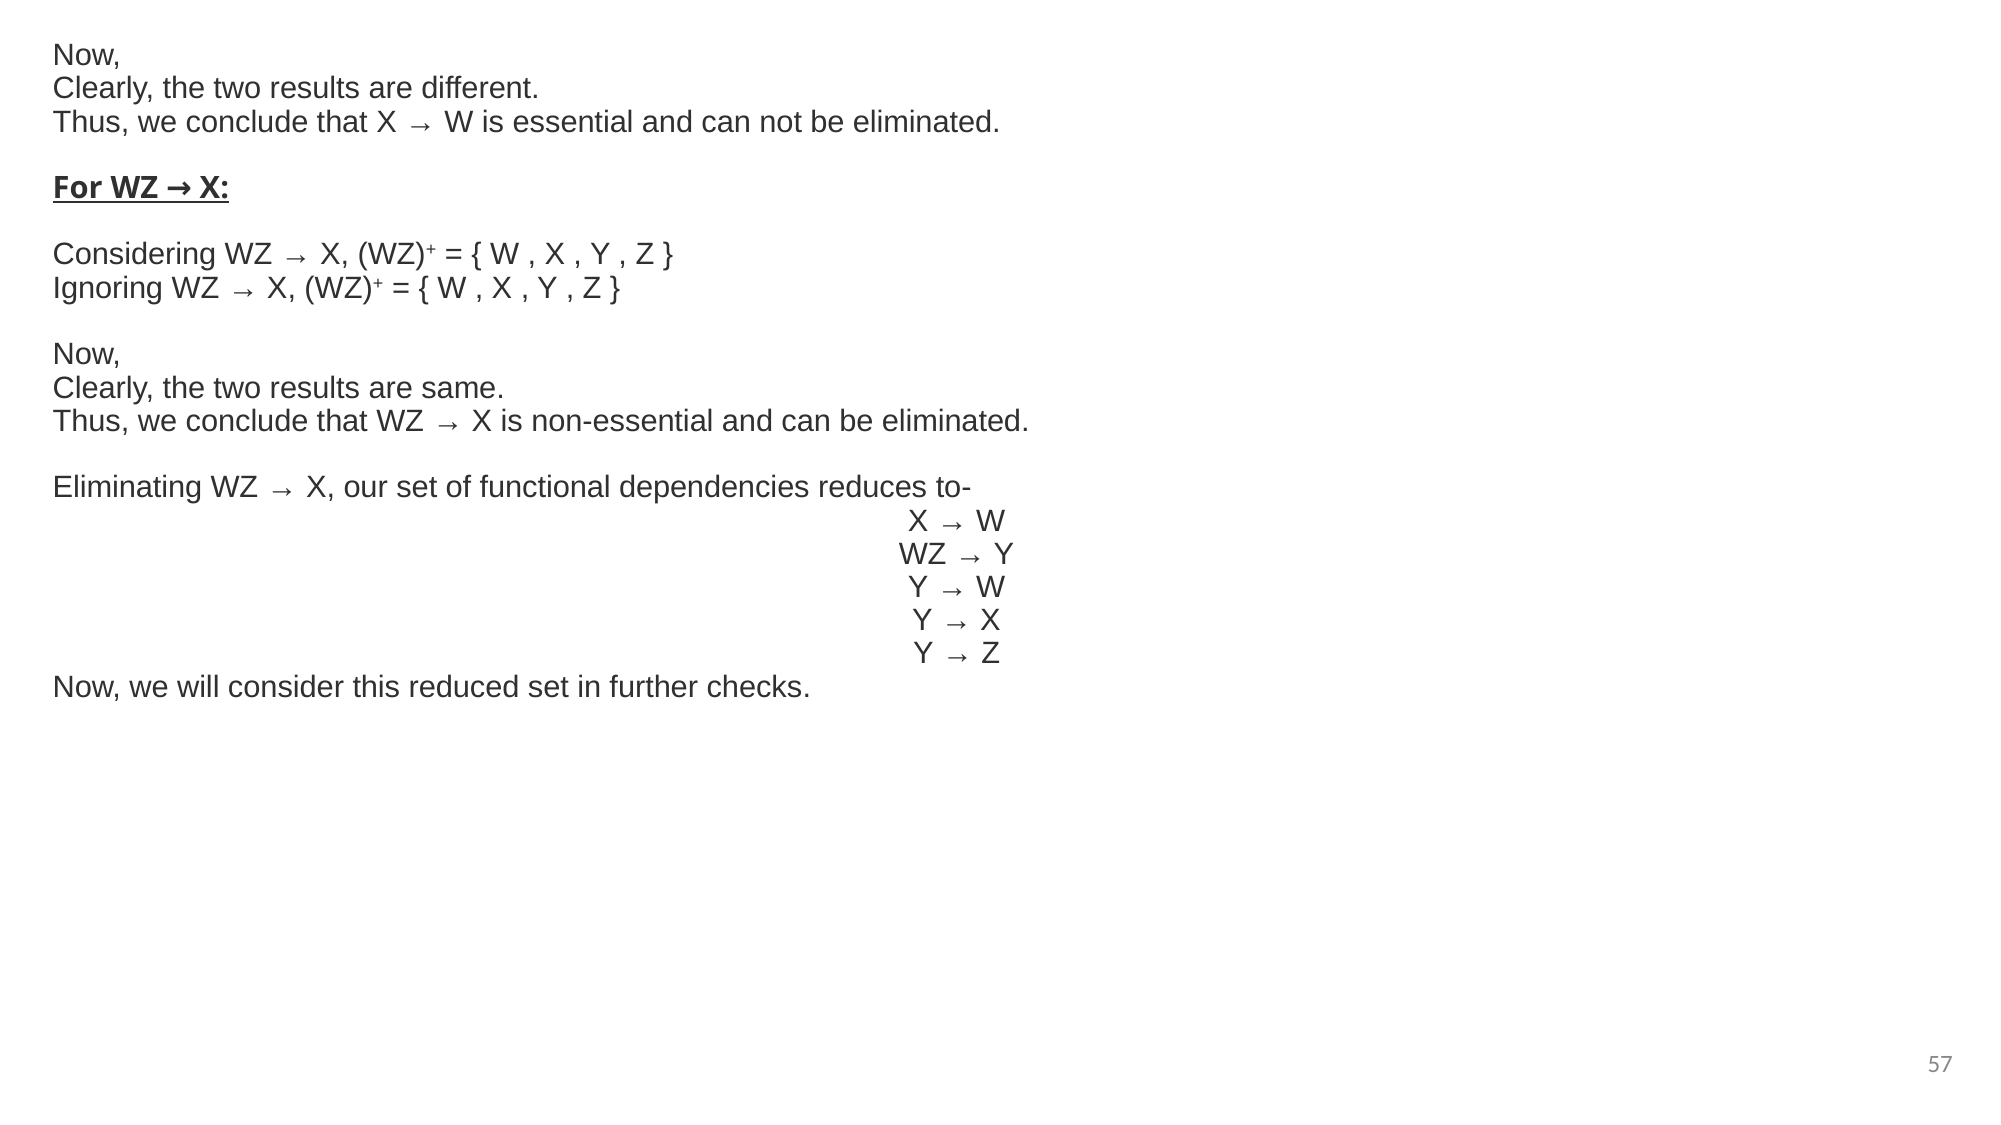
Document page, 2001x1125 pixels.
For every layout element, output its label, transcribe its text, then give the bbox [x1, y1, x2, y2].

slide_number 57 [1853, 1019, 1974, 1106]
list Now, Clearly, the two results are different. Thus, we conclude that X → W is essential and can not be eliminated. For WZ → X: Considering WZ → X, (WZ)+ = { W , X , Y , Z } Ignoring WZ → X, (WZ)+ = { W , X , Y , Z } Now, Clearly, the two results are same. Thus, we conclude that WZ → X is non-essential and can be eliminated. Eliminating WZ → X, our set of functional dependencies reduces to- X → W WZ → Y Y → W Y → X Y → Z Now, we will consider this reduced set in further checks. [16, 18, 1881, 767]
